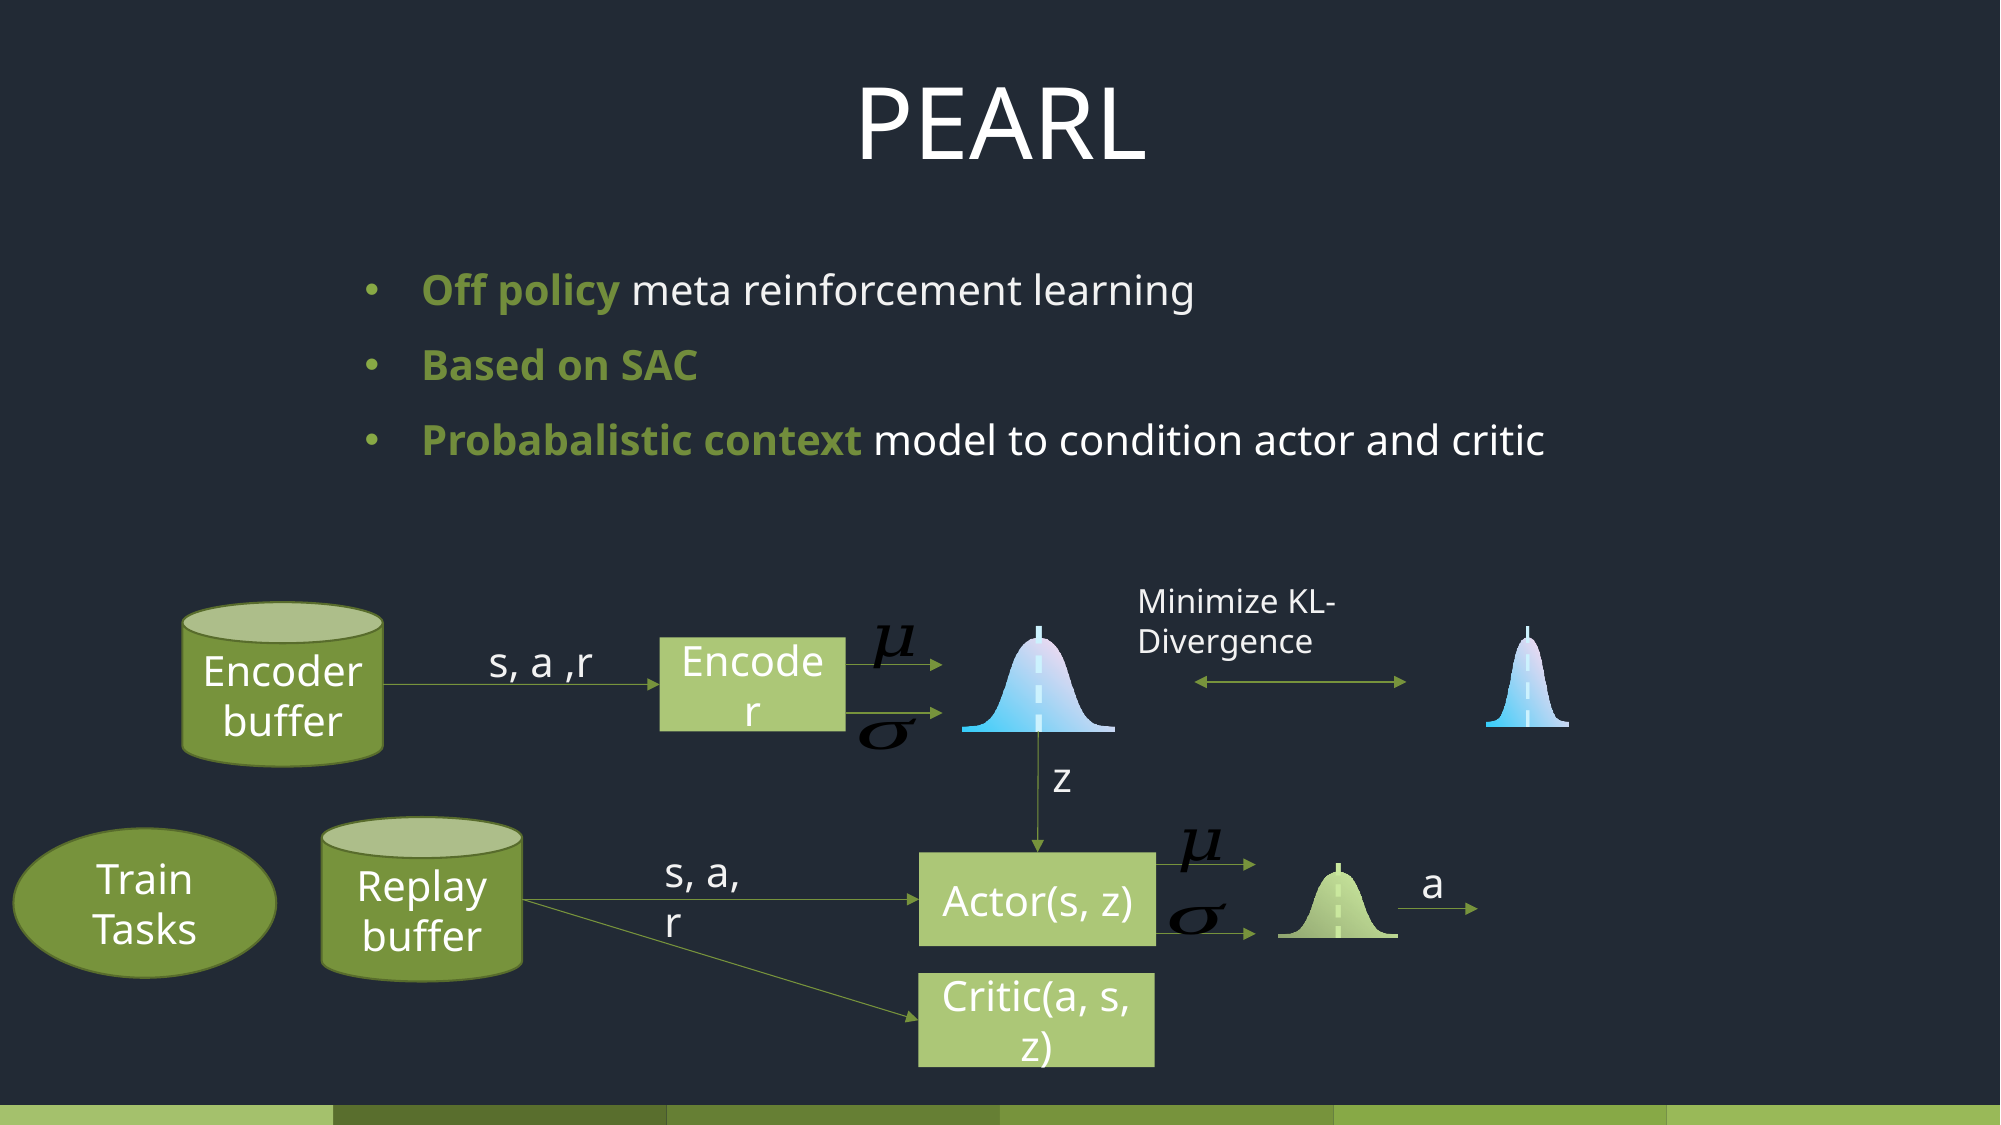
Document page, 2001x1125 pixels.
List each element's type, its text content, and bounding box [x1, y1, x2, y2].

text_box z [1039, 743, 1087, 808]
text_box Critic(a, s, z) [917, 972, 1156, 1068]
text_box a [1406, 909, 1458, 915]
text_box s, a, r [649, 838, 780, 899]
picture [1278, 838, 1398, 938]
picture [961, 590, 1115, 732]
text_box Encoder buffer [181, 601, 384, 768]
text_box Actor(s, z) [918, 851, 1157, 947]
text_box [522, 899, 919, 1021]
text_box Train Tasks [12, 827, 278, 979]
picture [1486, 592, 1569, 727]
text_box s, a ,r [473, 628, 612, 683]
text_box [0, 1105, 2000, 1125]
text_box s, a ,r [473, 685, 612, 693]
text_box Encoder [659, 636, 847, 732]
text_box Off policy meta reinforcement learning Based on SAC Probabalistic context model to condition actor and critic [349, 231, 1652, 472]
text_box Minimize KL-Divergence [1122, 572, 1492, 668]
text_box Replay buffer [320, 815, 524, 983]
text_box a [1406, 849, 1458, 908]
text_box PEARL [838, 52, 1163, 187]
